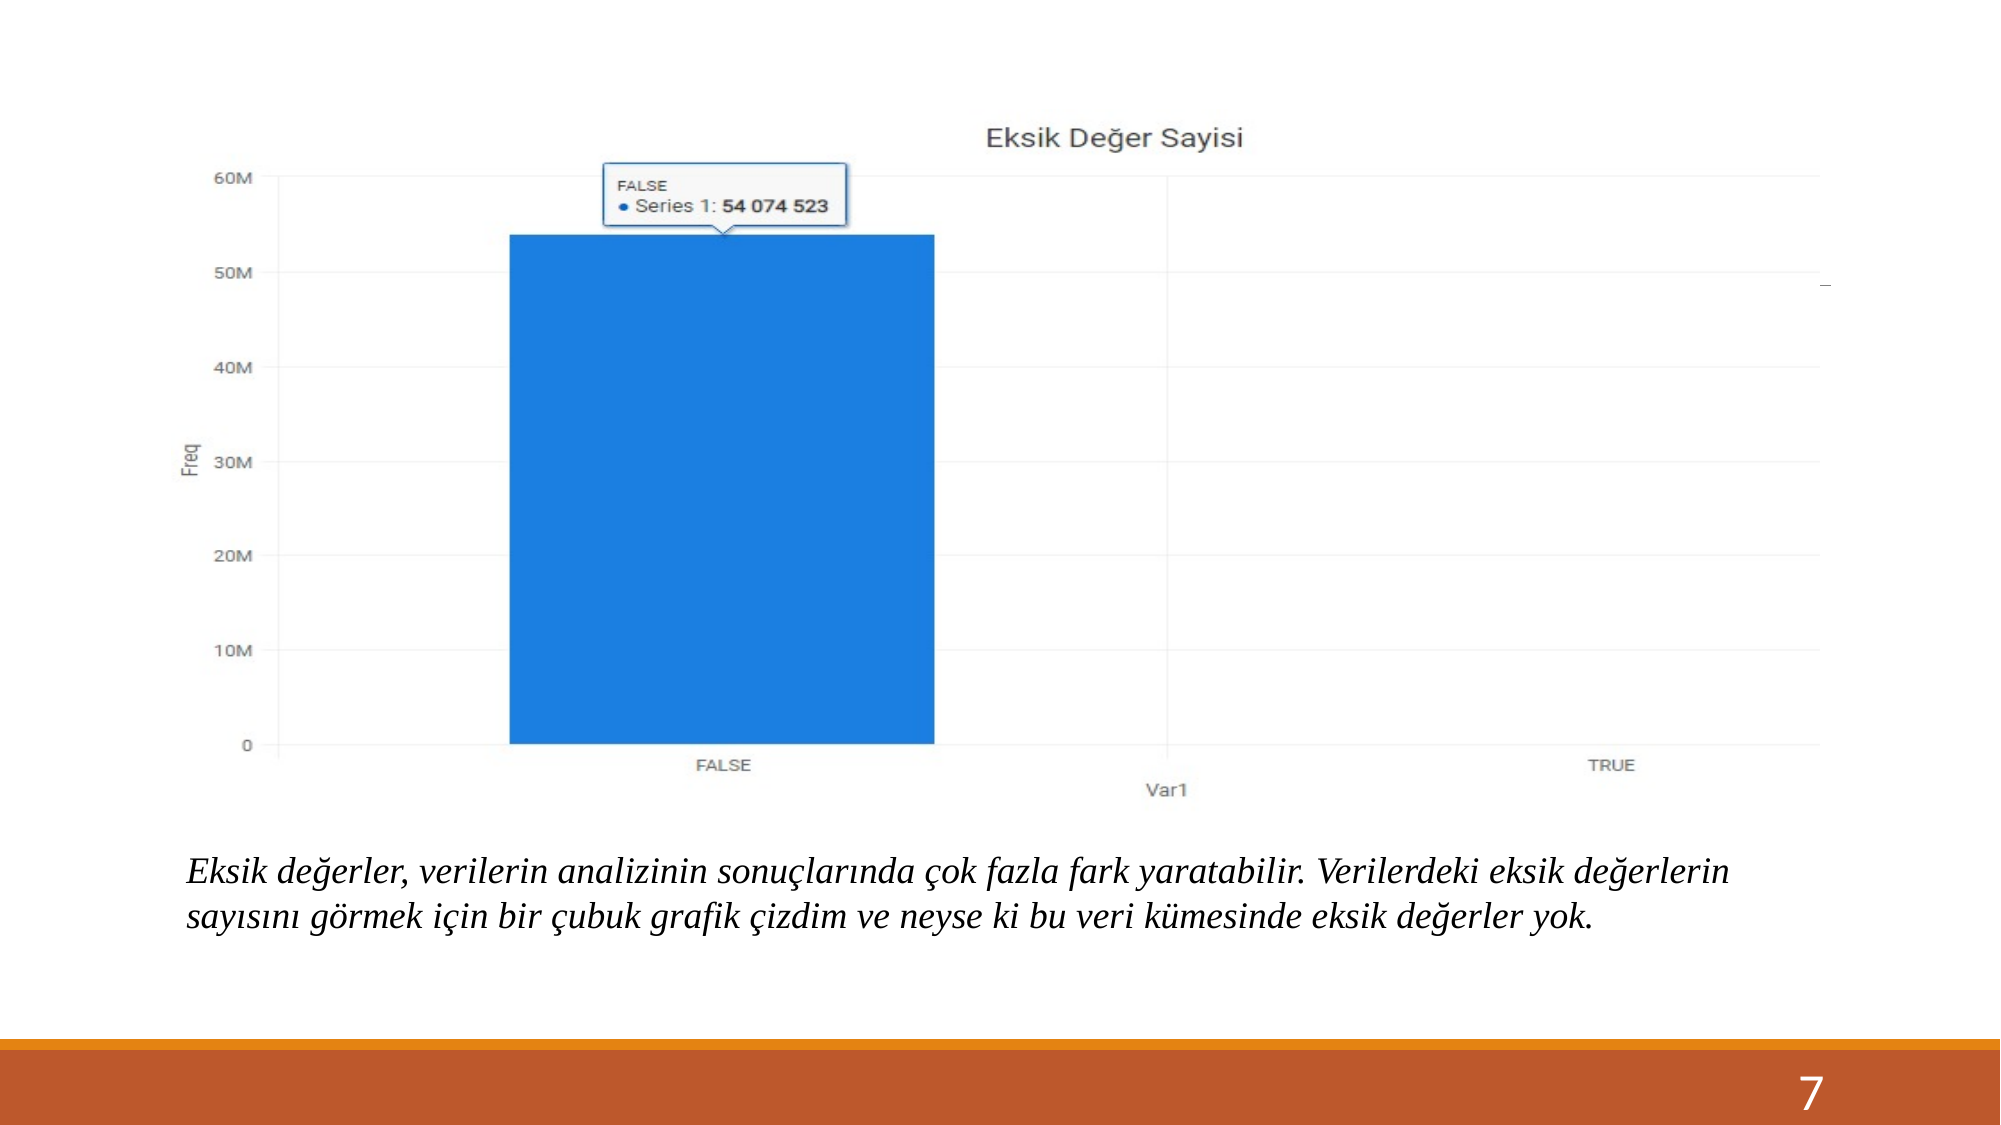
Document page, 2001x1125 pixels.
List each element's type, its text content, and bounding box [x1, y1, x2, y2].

text_box Eksik değerler, verilerin analizinin sonuçlarında çok fazla fark yaratabilir. Verilerdeki eksik değerlerin sayısını görmek için bir çubuk grafik çizdim ve neyse ki bu veri kümesinde eksik değerler yok. [171, 838, 1858, 944]
slide_number 7 [1624, 1059, 1840, 1120]
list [170, 109, 1820, 816]
